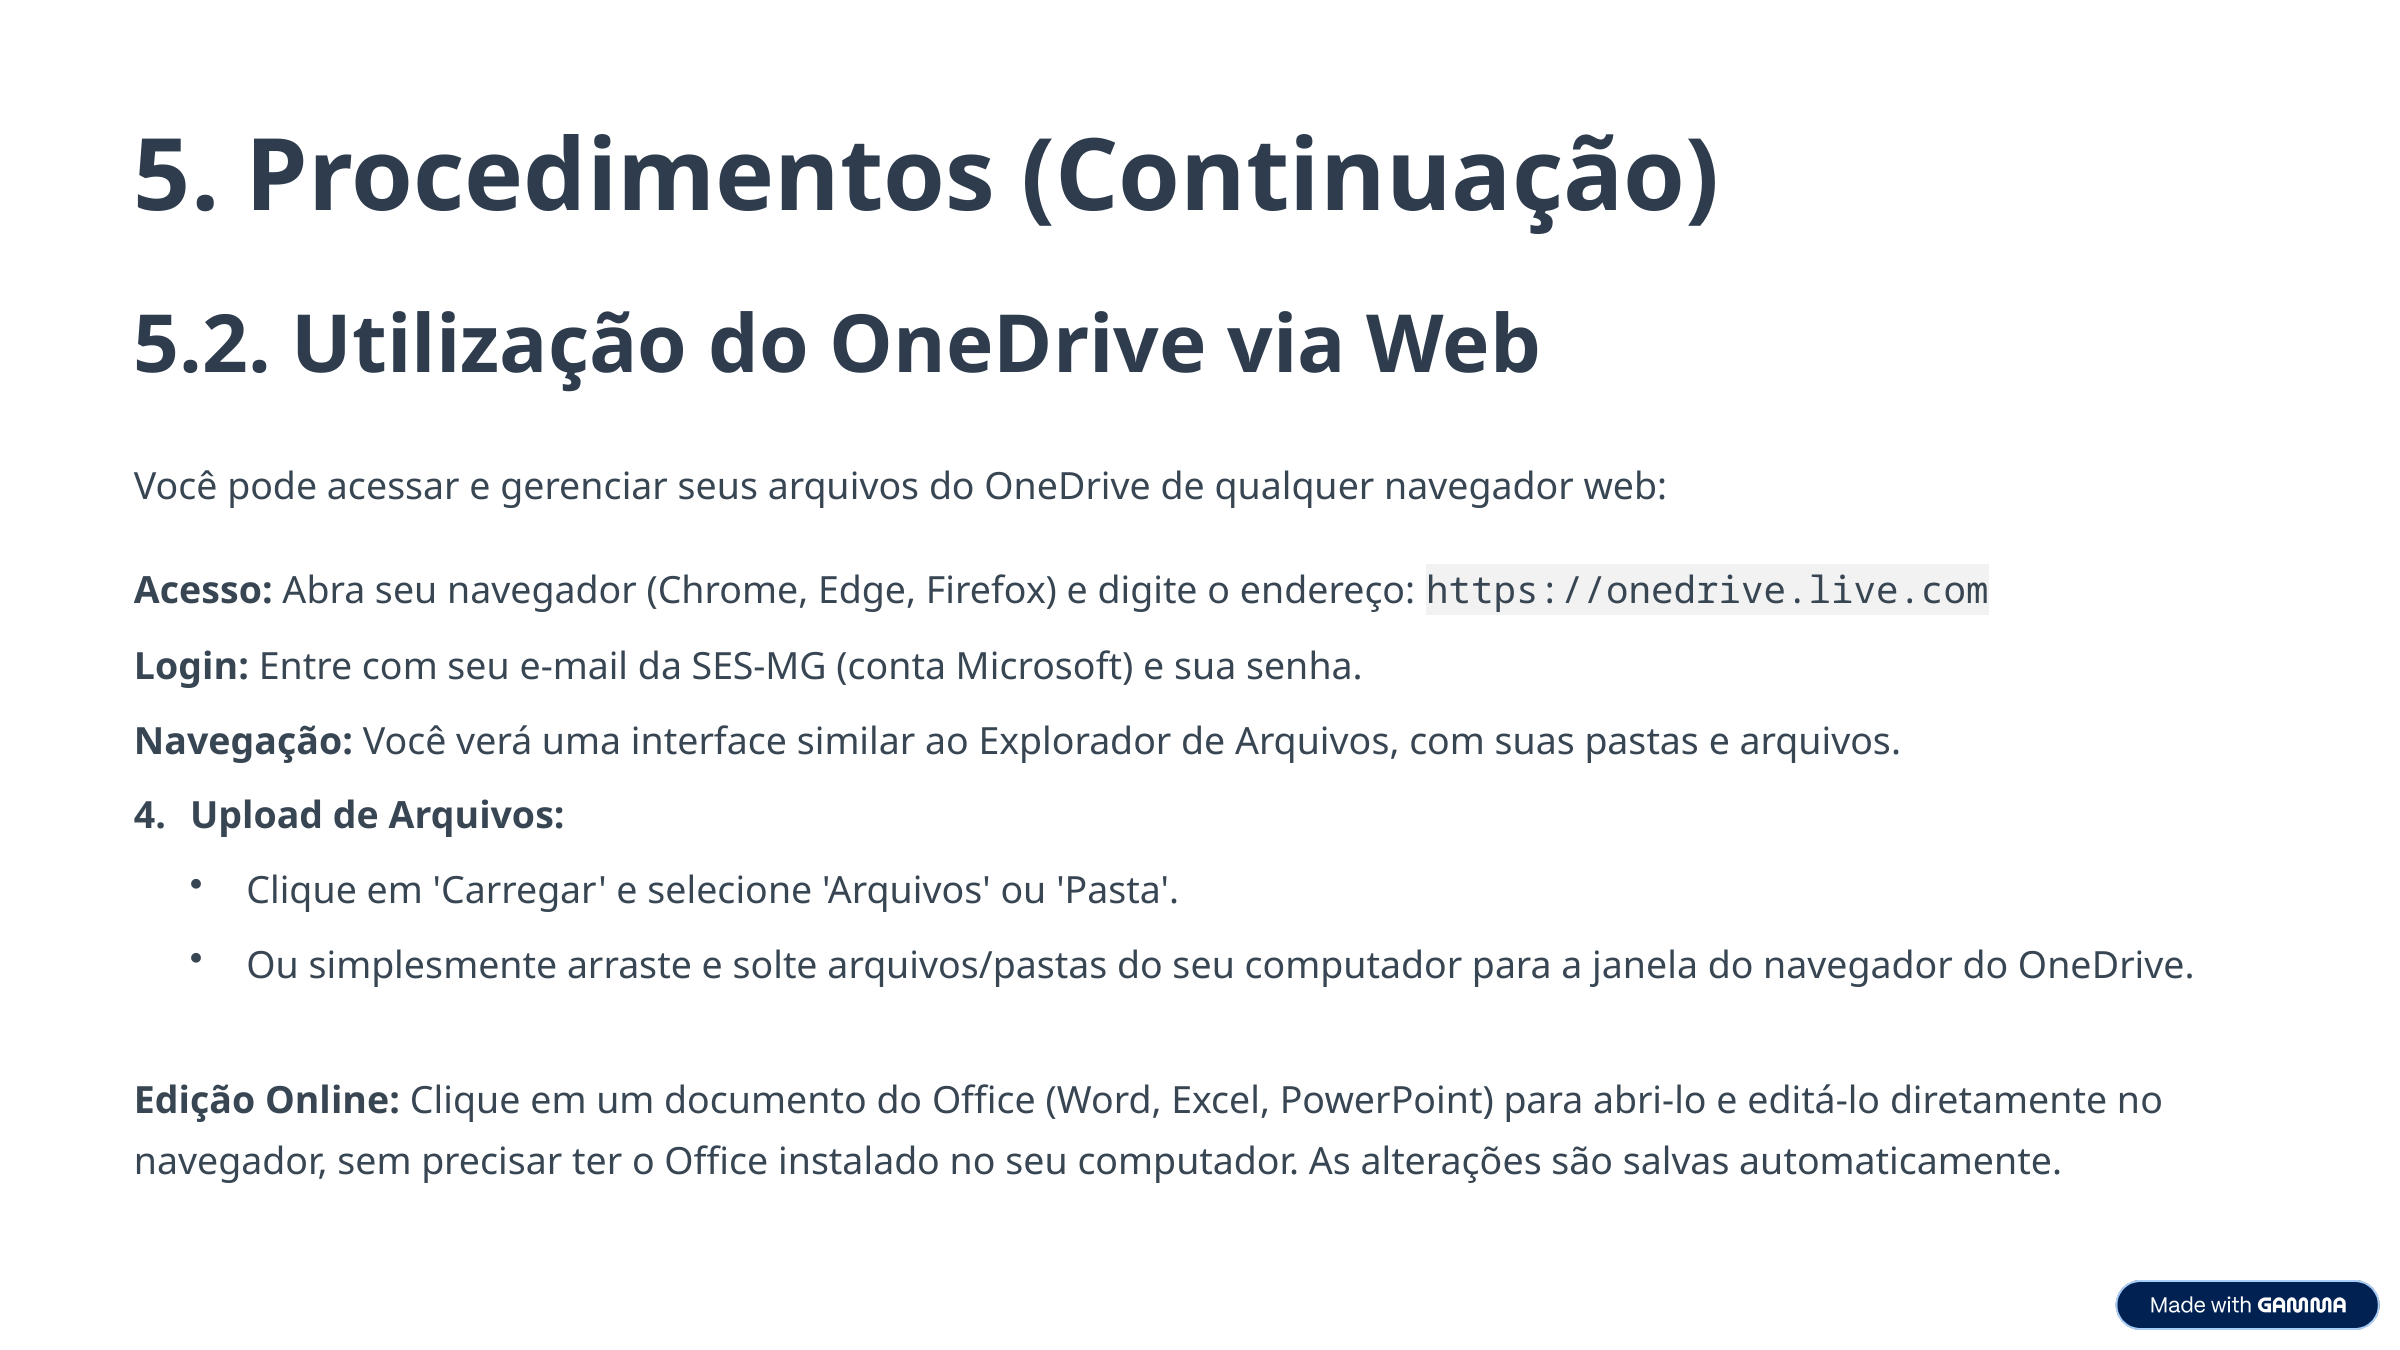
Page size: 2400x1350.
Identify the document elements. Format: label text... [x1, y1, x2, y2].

picture [2106, 1271, 2389, 1339]
text_box Acesso: Abra seu navegador (Chrome, Edge, Firefox) e digite o endereço: https://onedrive.live.com [133, 550, 2266, 614]
text_box 5.2. Utilização do OneDrive via Web [133, 288, 1372, 390]
text_box Upload de Arquivos: [133, 775, 2266, 838]
text_box Login: Entre com seu e-mail da SES-MG (conta Microsoft) e sua senha. [133, 626, 2266, 688]
text_box Clique em 'Carregar' e selecione 'Arquivos' ou 'Pasta'. [133, 850, 2266, 912]
text_box 5. Procedimentos (Continuação) [133, 105, 1571, 232]
text_box Navegação: Você verá uma interface similar ao Explorador de Arquivos, com suas pastas e arquivos. [133, 701, 2266, 763]
text_box Você pode acessar e gerenciar seus arquivos do OneDrive de qualquer navegador web: [133, 446, 2266, 508]
text_box Edição Online: Clique em um documento do Office (Word, Excel, PowerPoint) para abri-lo e editá-lo diretamente no navegador, sem precisar ter o Office instalado no seu computador. As alterações são salvas automaticamente. [133, 1060, 2266, 1245]
text_box Ou simplesmente arraste e solte arquivos/pastas do seu computador para a janela do navegador do OneDrive. [133, 925, 2266, 1048]
